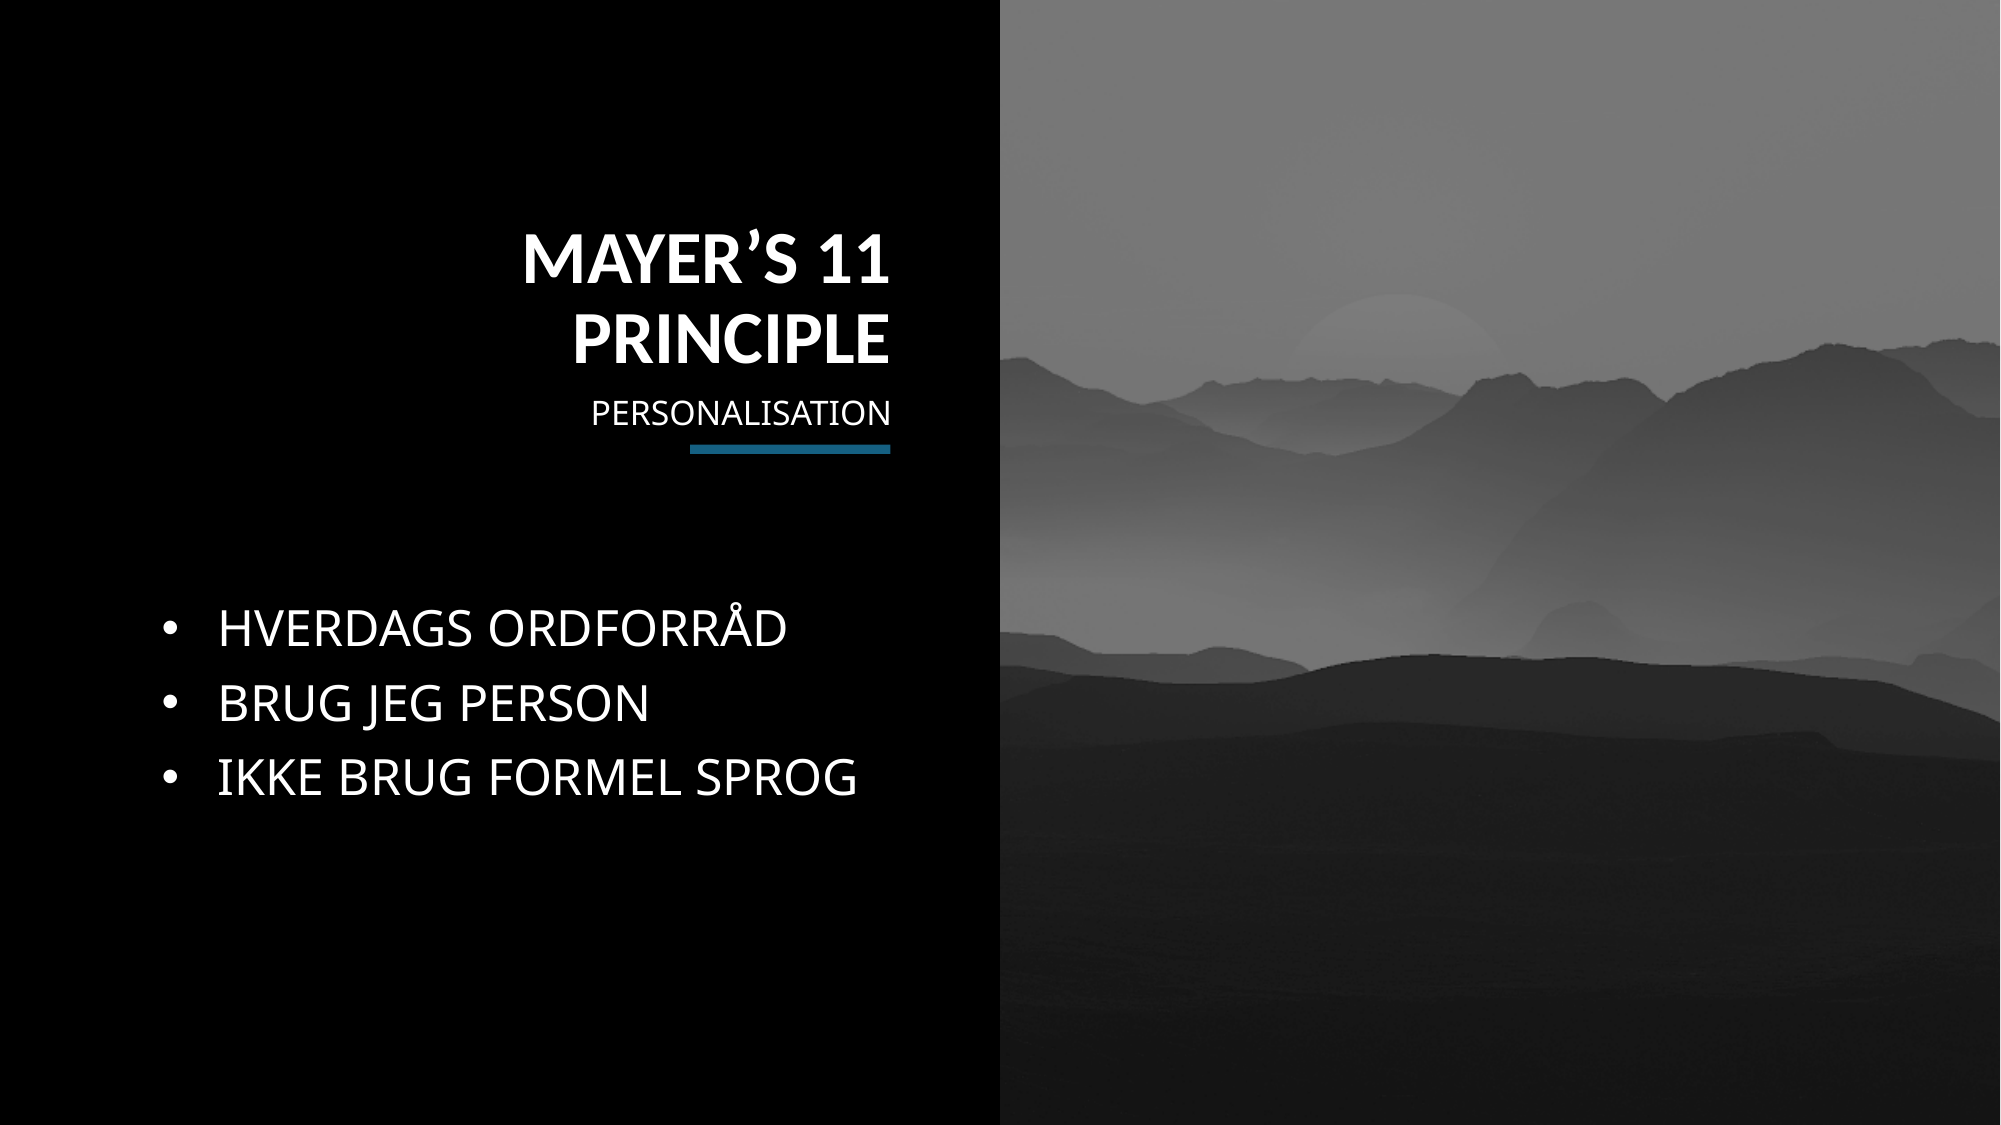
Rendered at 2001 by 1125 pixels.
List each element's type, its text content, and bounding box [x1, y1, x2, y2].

picture [1001, 0, 2001, 1125]
text_box HVERDAGS ORDFORRÅD BRUG JEG PERSON IKKE BRUG FORMEL SPROG [146, 595, 908, 966]
text_box [689, 443, 892, 456]
text_box PERSONALISATION [205, 387, 908, 441]
text_box [0, 0, 1001, 1125]
text_box MAYER’S 11 PRINCIPLE [336, 206, 907, 388]
